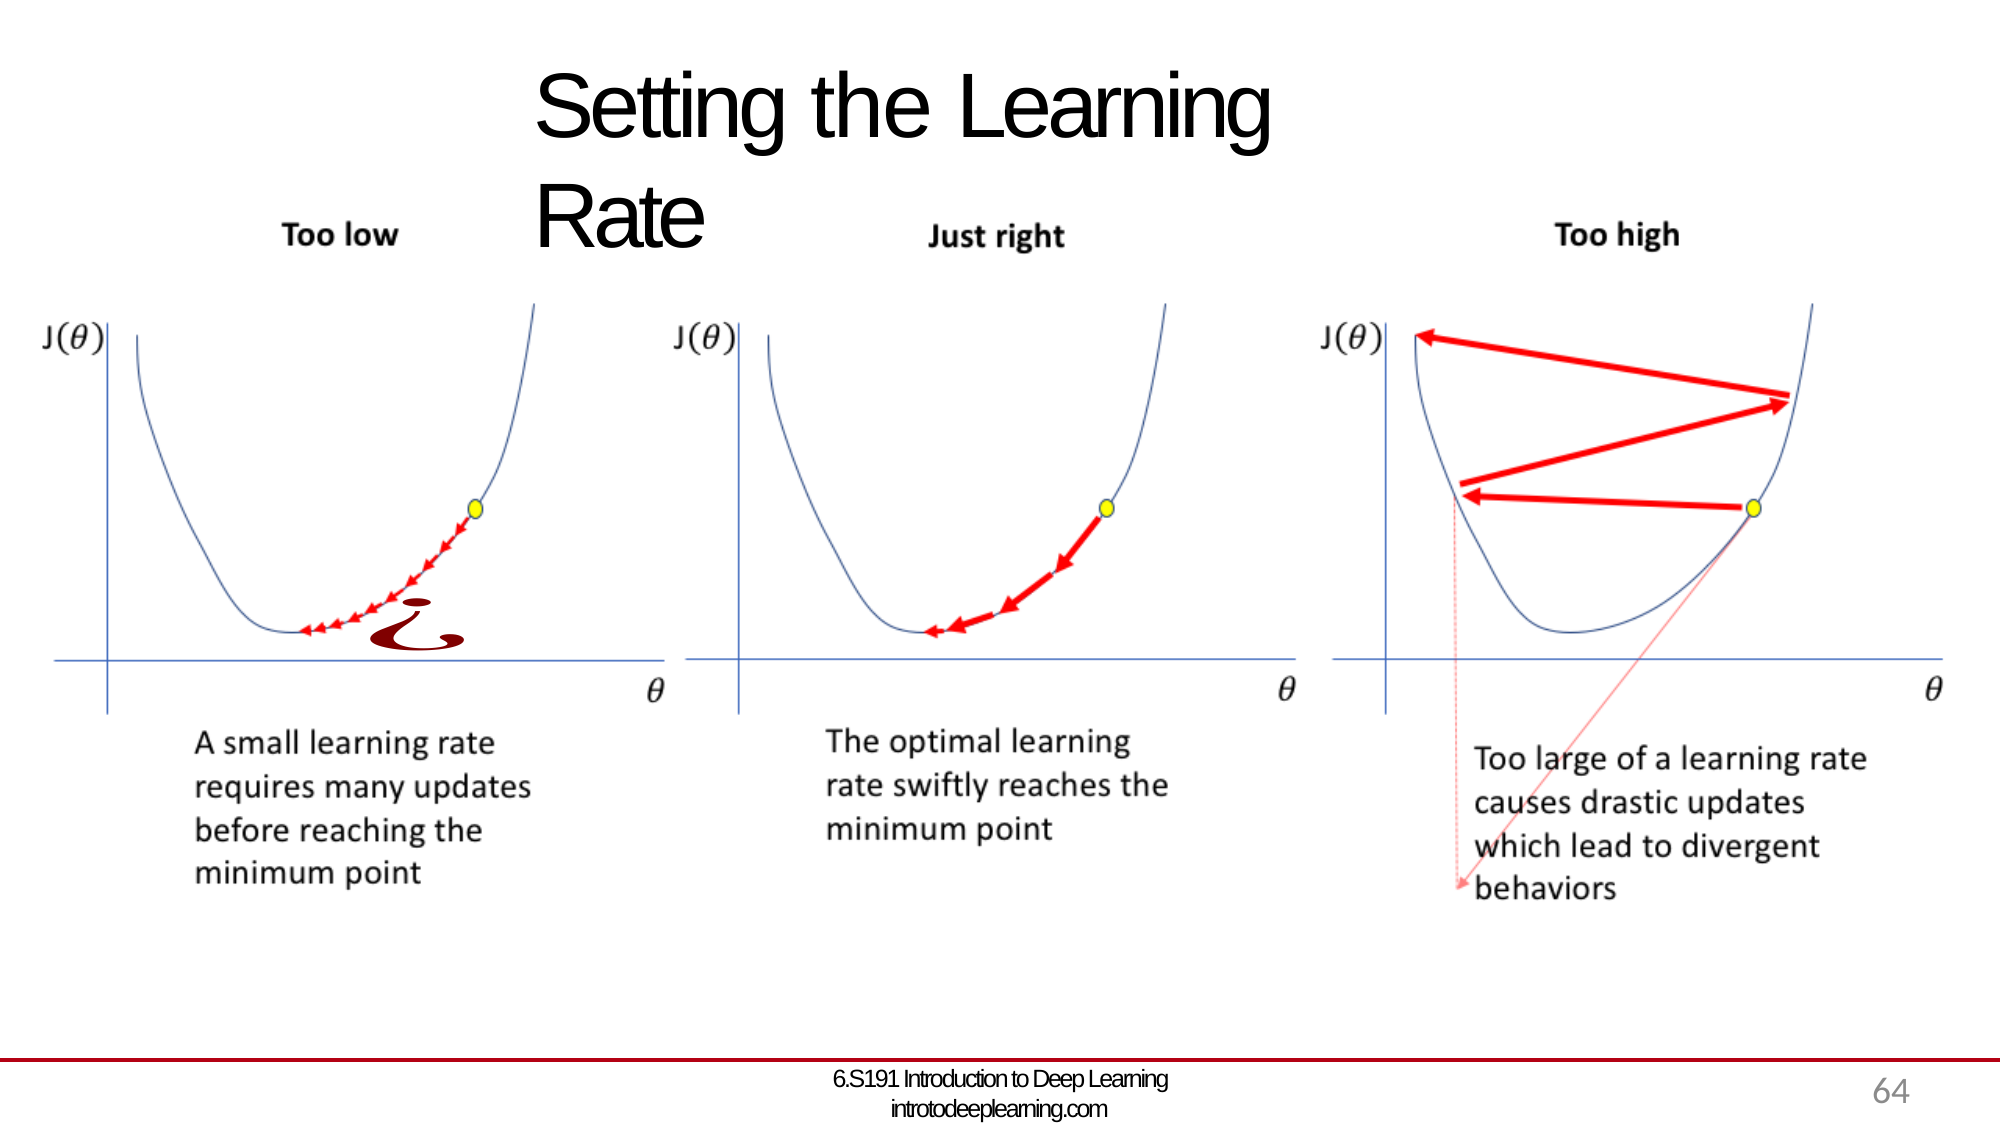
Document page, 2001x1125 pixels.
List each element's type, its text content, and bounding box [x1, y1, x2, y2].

slide_number 64 [1449, 1065, 1910, 1122]
title Setting the Learning Rate [531, 44, 1469, 184]
slide_number 6.S191 Introduction to Deep Learning introtodeeplearning.com [810, 1062, 1190, 1125]
picture [34, 187, 1965, 937]
